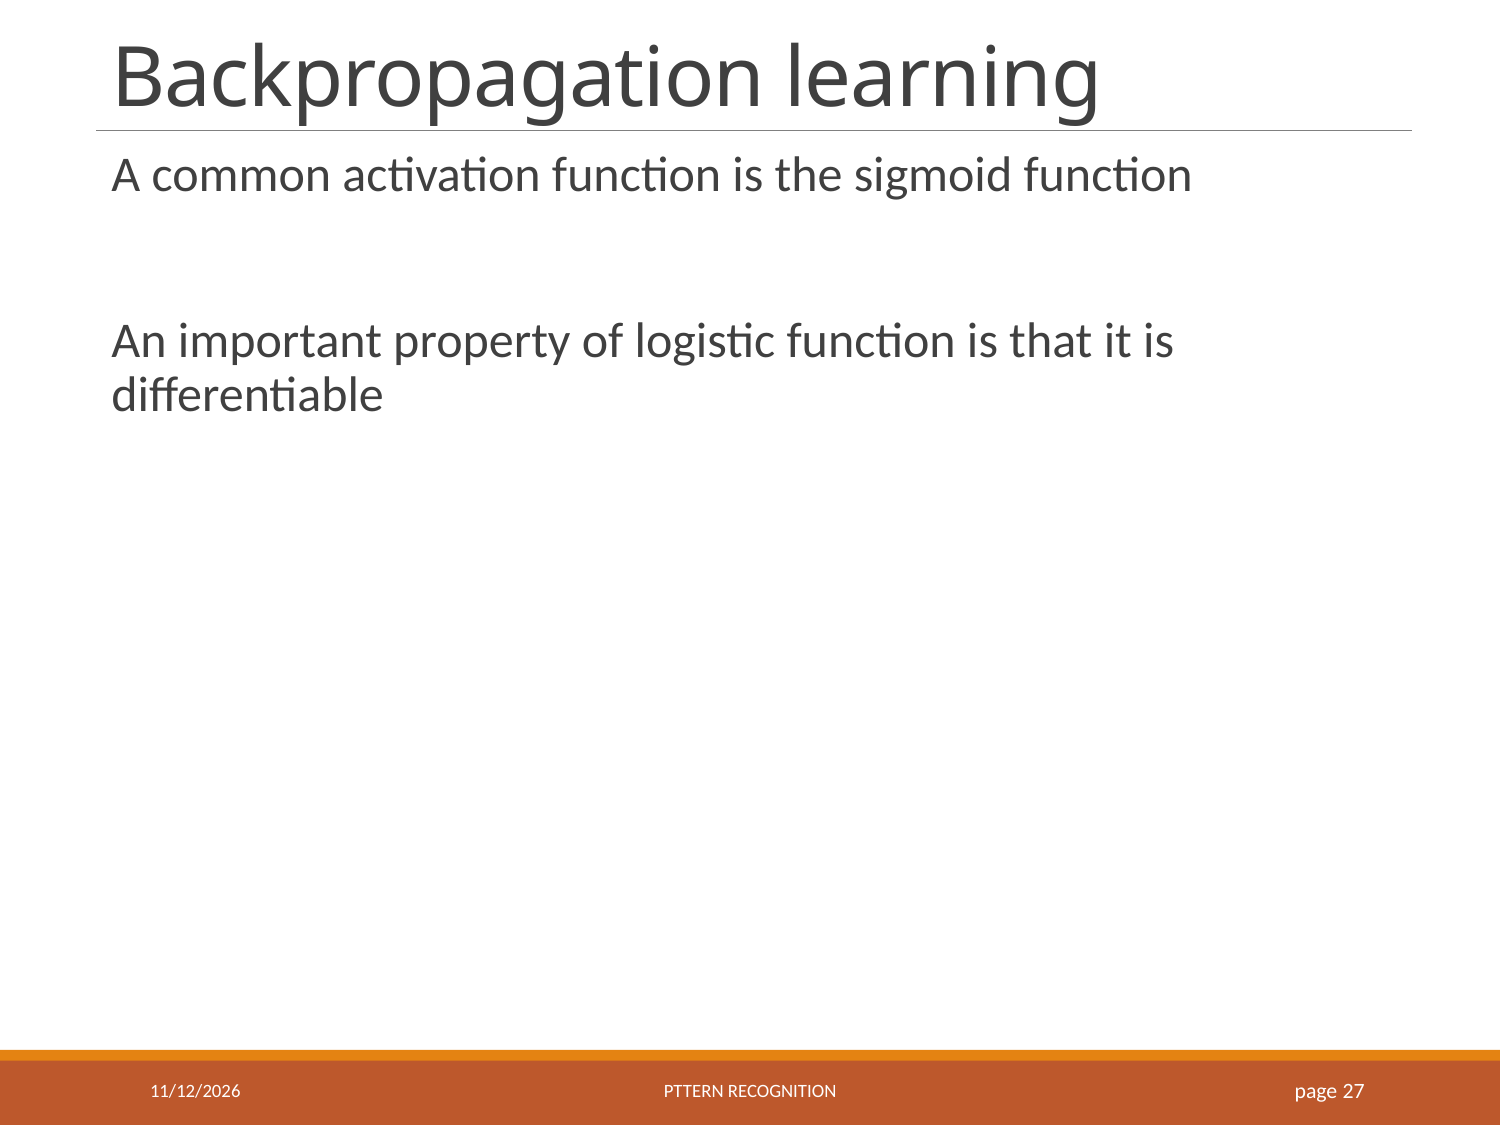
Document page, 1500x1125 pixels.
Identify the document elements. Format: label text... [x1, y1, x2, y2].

title Backpropagation learning [96, 19, 1413, 131]
slide_number page 27 [1218, 1059, 1380, 1120]
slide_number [135, 1059, 440, 1120]
footer Pttern recognition [453, 1059, 1047, 1120]
